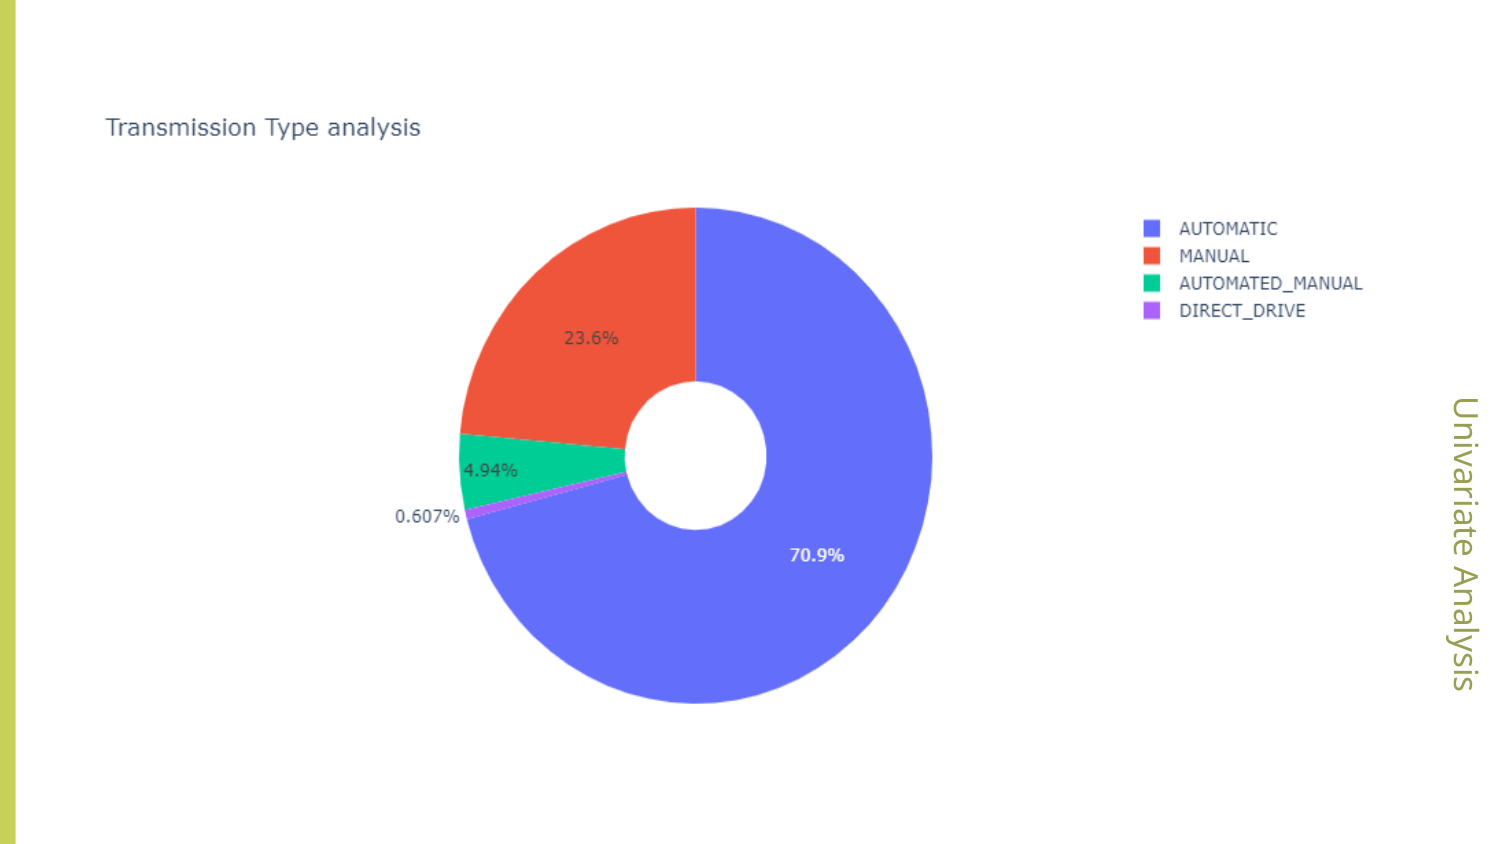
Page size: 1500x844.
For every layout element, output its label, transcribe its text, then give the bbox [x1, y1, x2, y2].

title Univariate Analysis [1391, 135, 1500, 708]
text_box [0, 0, 16, 844]
picture [38, 64, 1388, 819]
